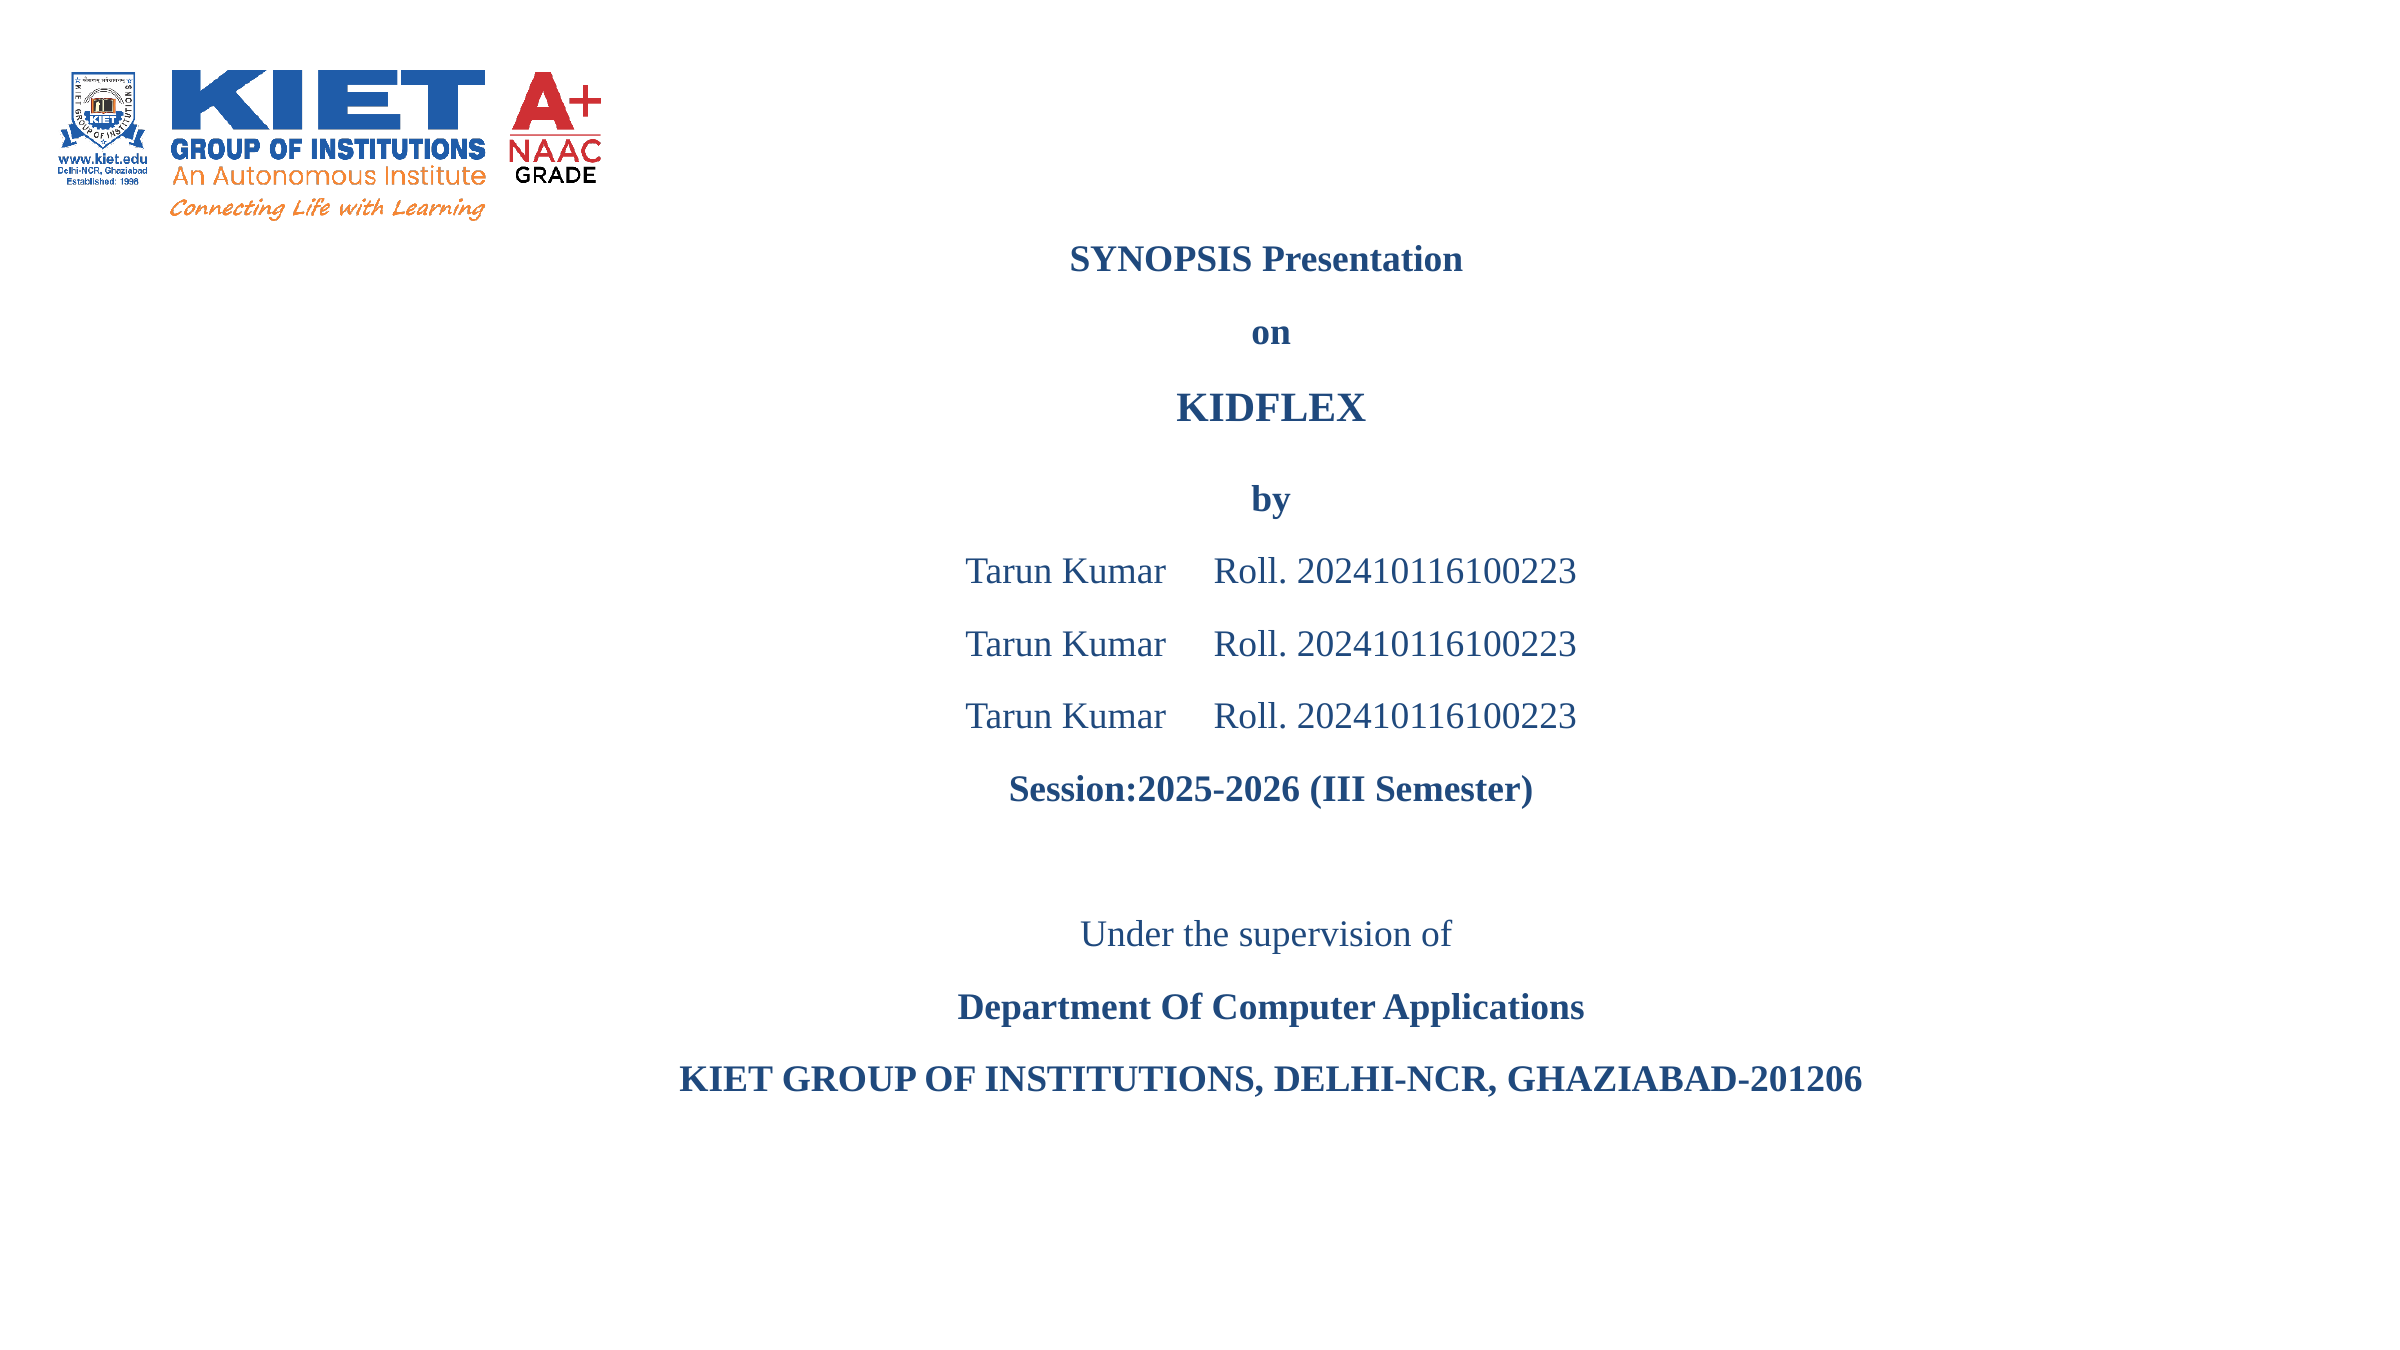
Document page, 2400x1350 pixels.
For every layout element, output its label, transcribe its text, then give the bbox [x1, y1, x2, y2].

text_box SYNOPSIS Presentation on KIDFLEX by Tarun Kumar Roll. 202410116100223 Tarun Kumar Roll. 202410116100223 Tarun Kumar Roll. 202410116100223 Session:2025-2026 (III Semester) Under the supervision of Department Of Computer Applications KIET GROUP OF INSTITUTIONS, DELHI-NCR, GHAZIABAD-201206 [0, 220, 2400, 1107]
picture [58, 70, 601, 221]
